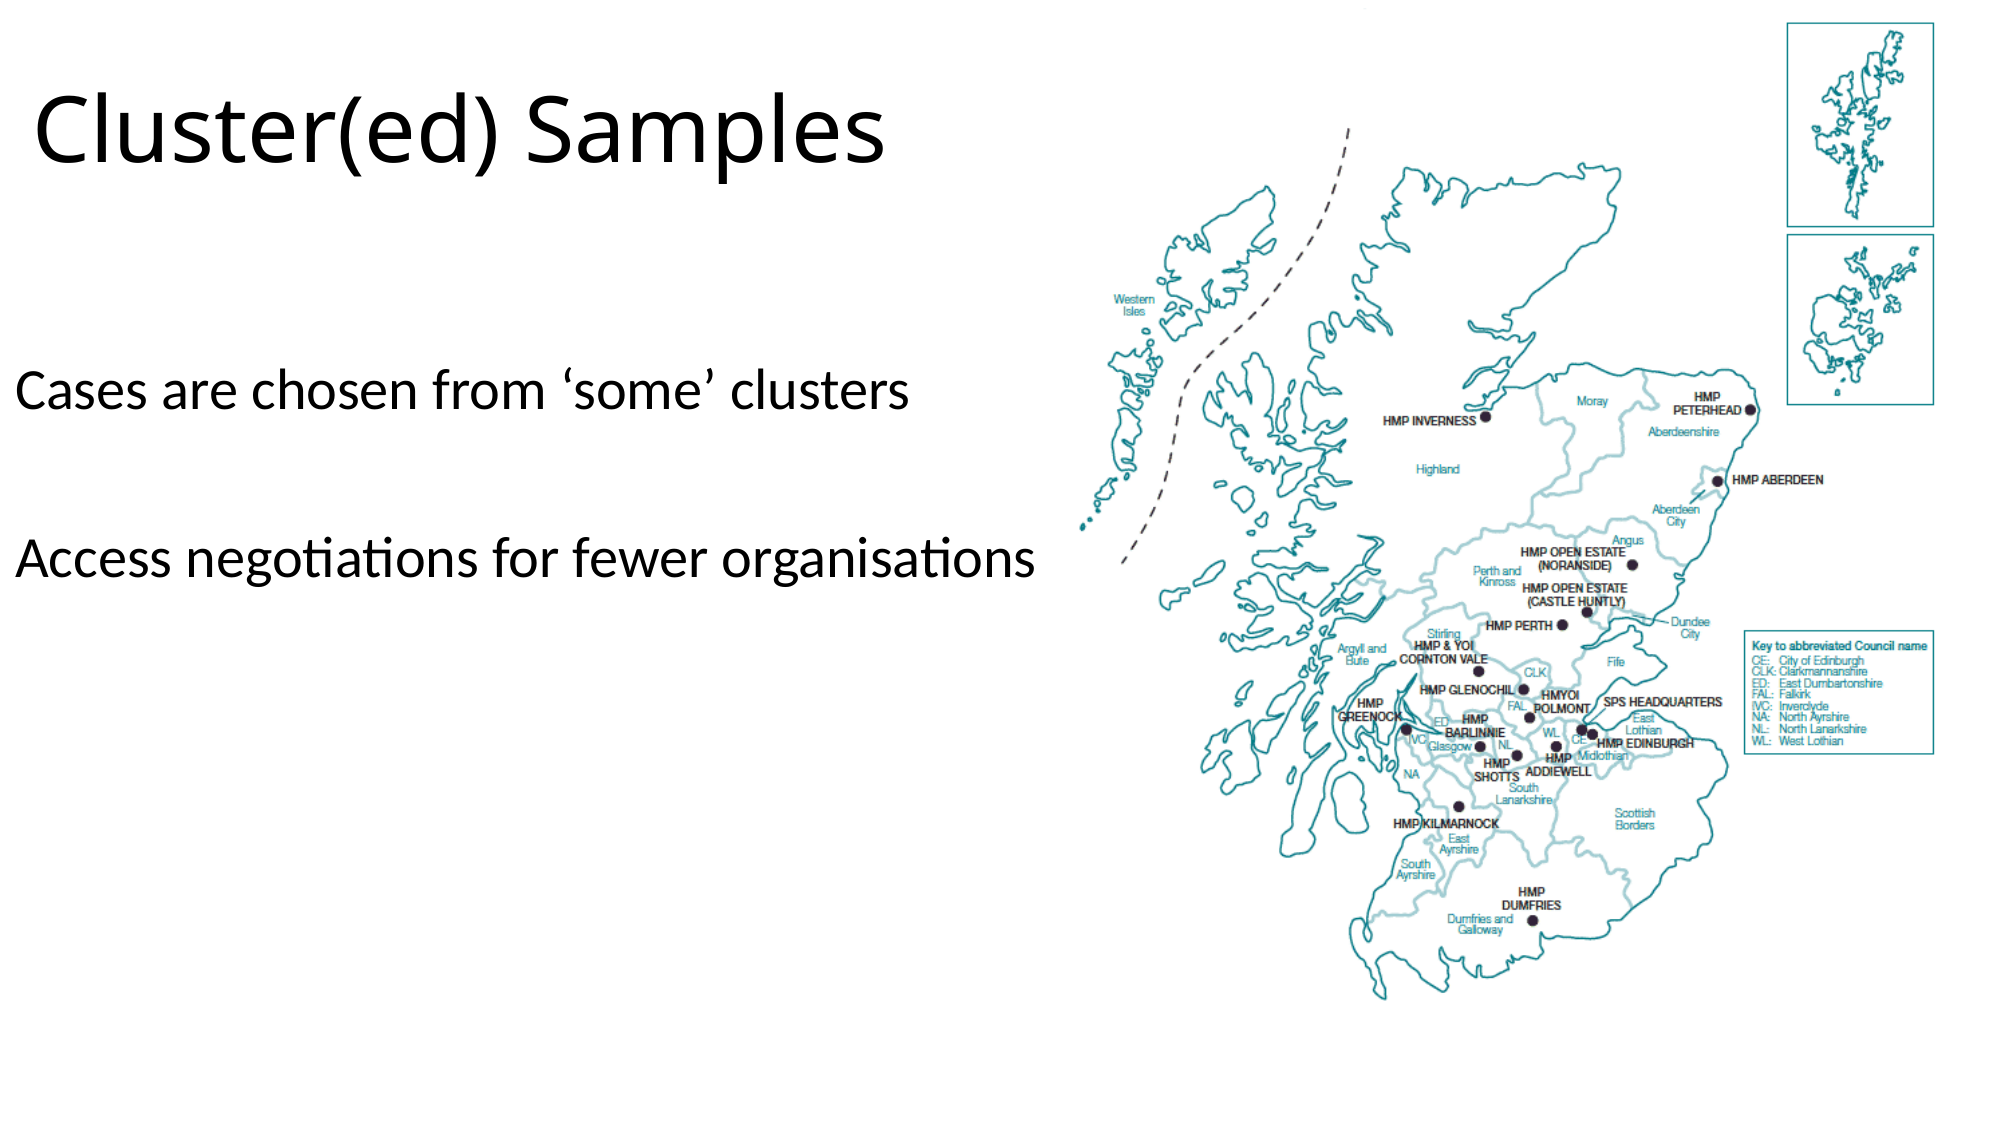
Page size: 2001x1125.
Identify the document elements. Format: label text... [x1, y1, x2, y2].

picture [1061, 8, 1953, 1014]
list Cases are chosen from ‘some’ clusters Access negotiations for fewer organisations [0, 351, 1202, 1066]
title Cluster(ed) Samples [17, 24, 1061, 242]
